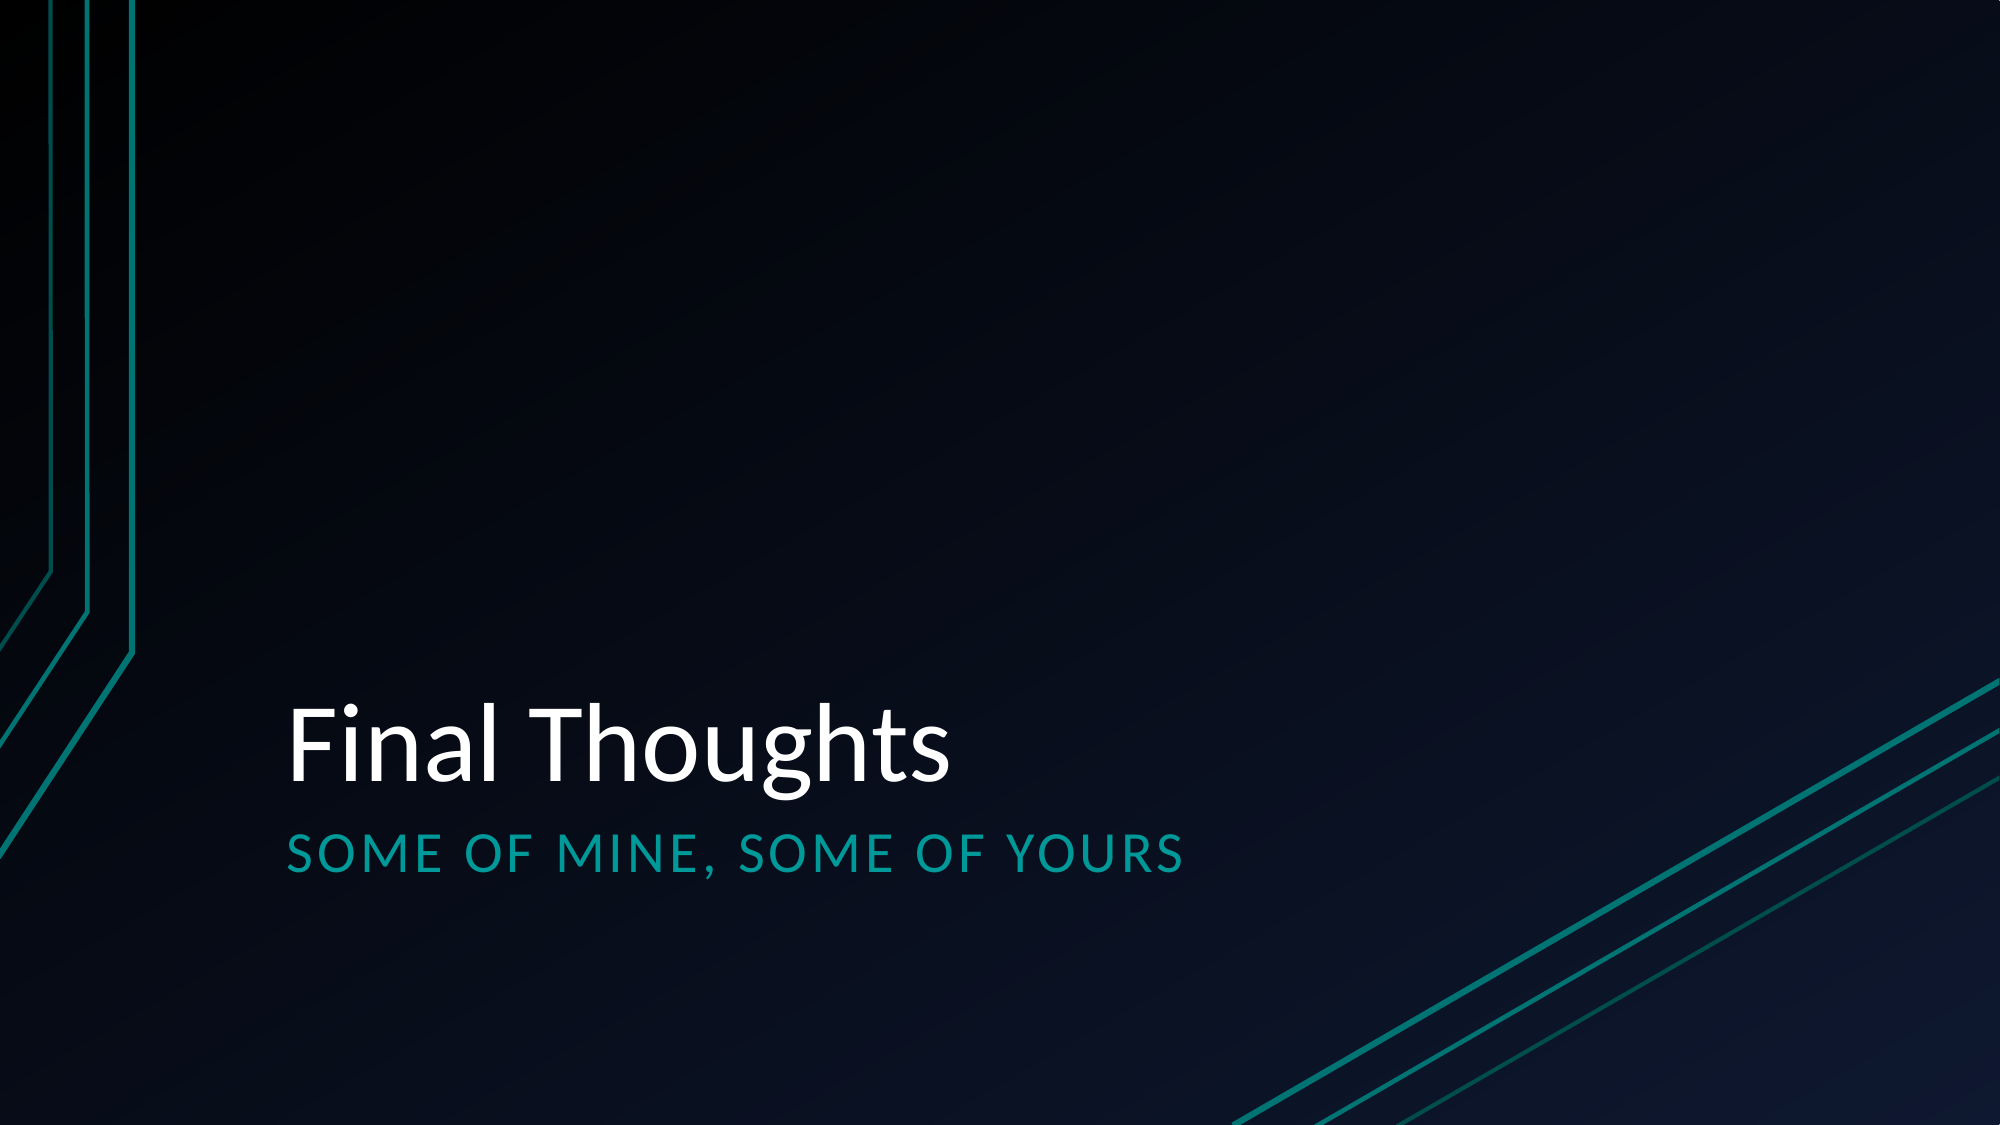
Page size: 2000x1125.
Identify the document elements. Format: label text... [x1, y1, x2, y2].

list Some of mine, some of yours [266, 812, 1427, 1013]
title Final Thoughts [266, 362, 1733, 816]
